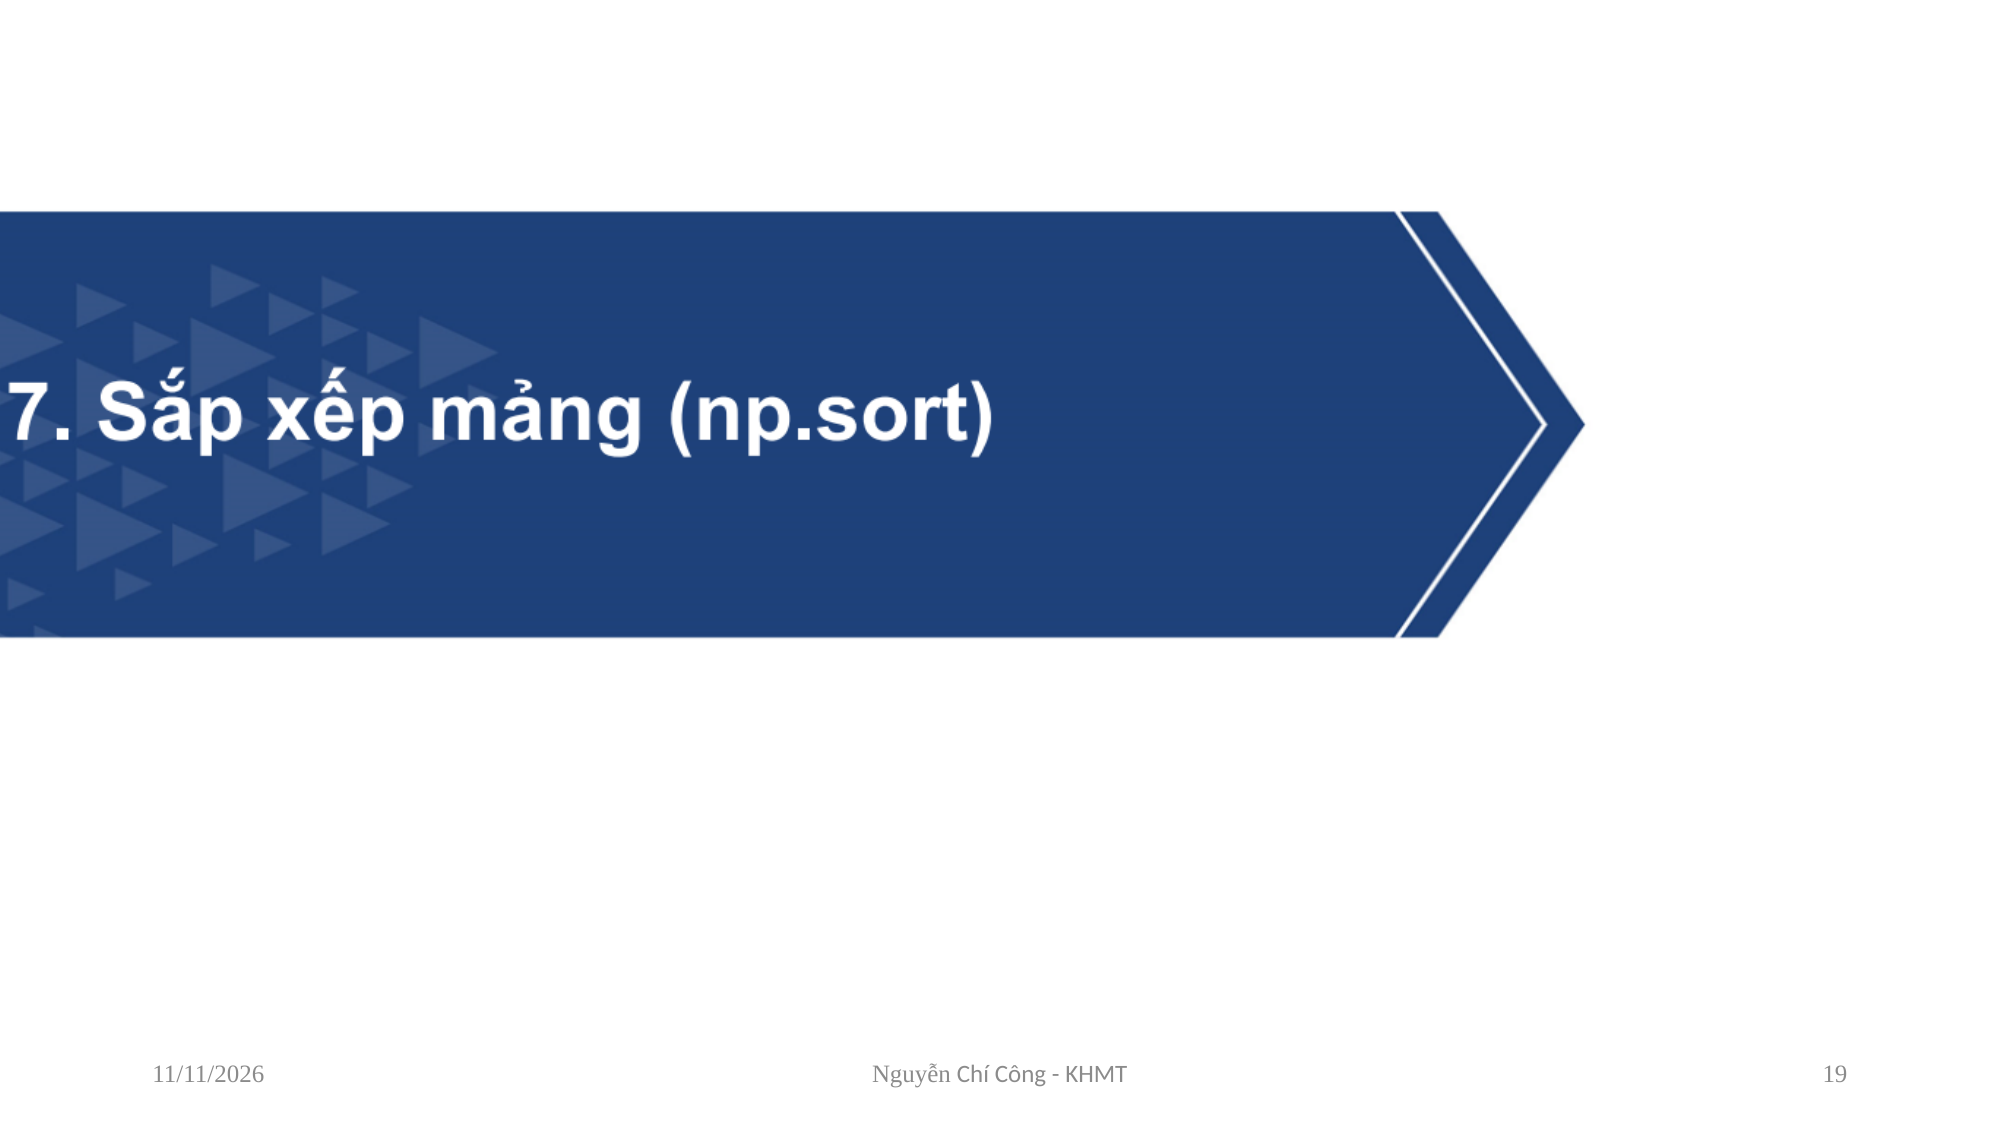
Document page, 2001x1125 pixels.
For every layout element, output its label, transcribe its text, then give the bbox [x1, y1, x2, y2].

slide_number 19 [1412, 1042, 1863, 1103]
footer Nguyễn Chí Công - KHMT [662, 1042, 1338, 1103]
picture [0, 58, 2000, 910]
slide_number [137, 1042, 588, 1103]
